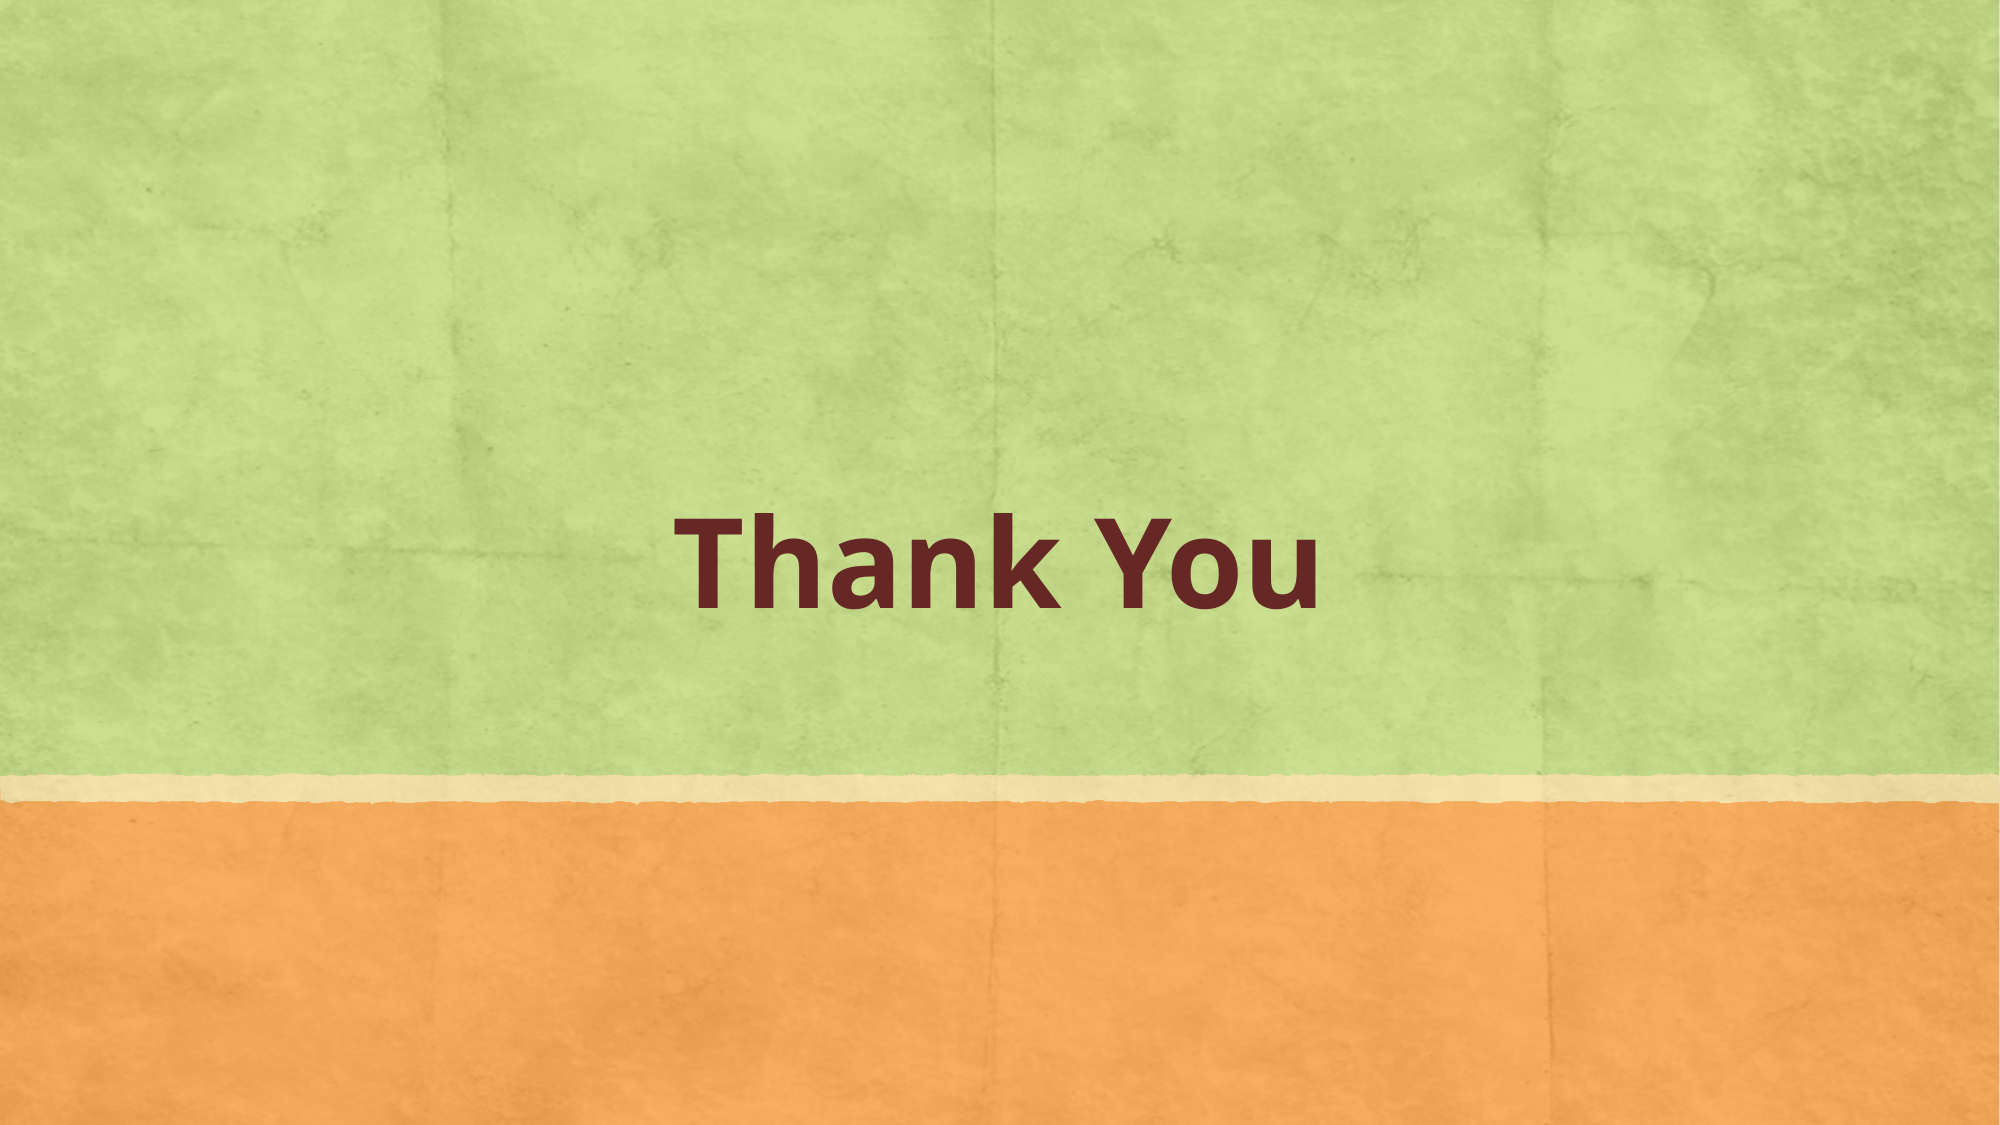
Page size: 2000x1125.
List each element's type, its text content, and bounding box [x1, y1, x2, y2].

title Thank You [199, 484, 1800, 641]
